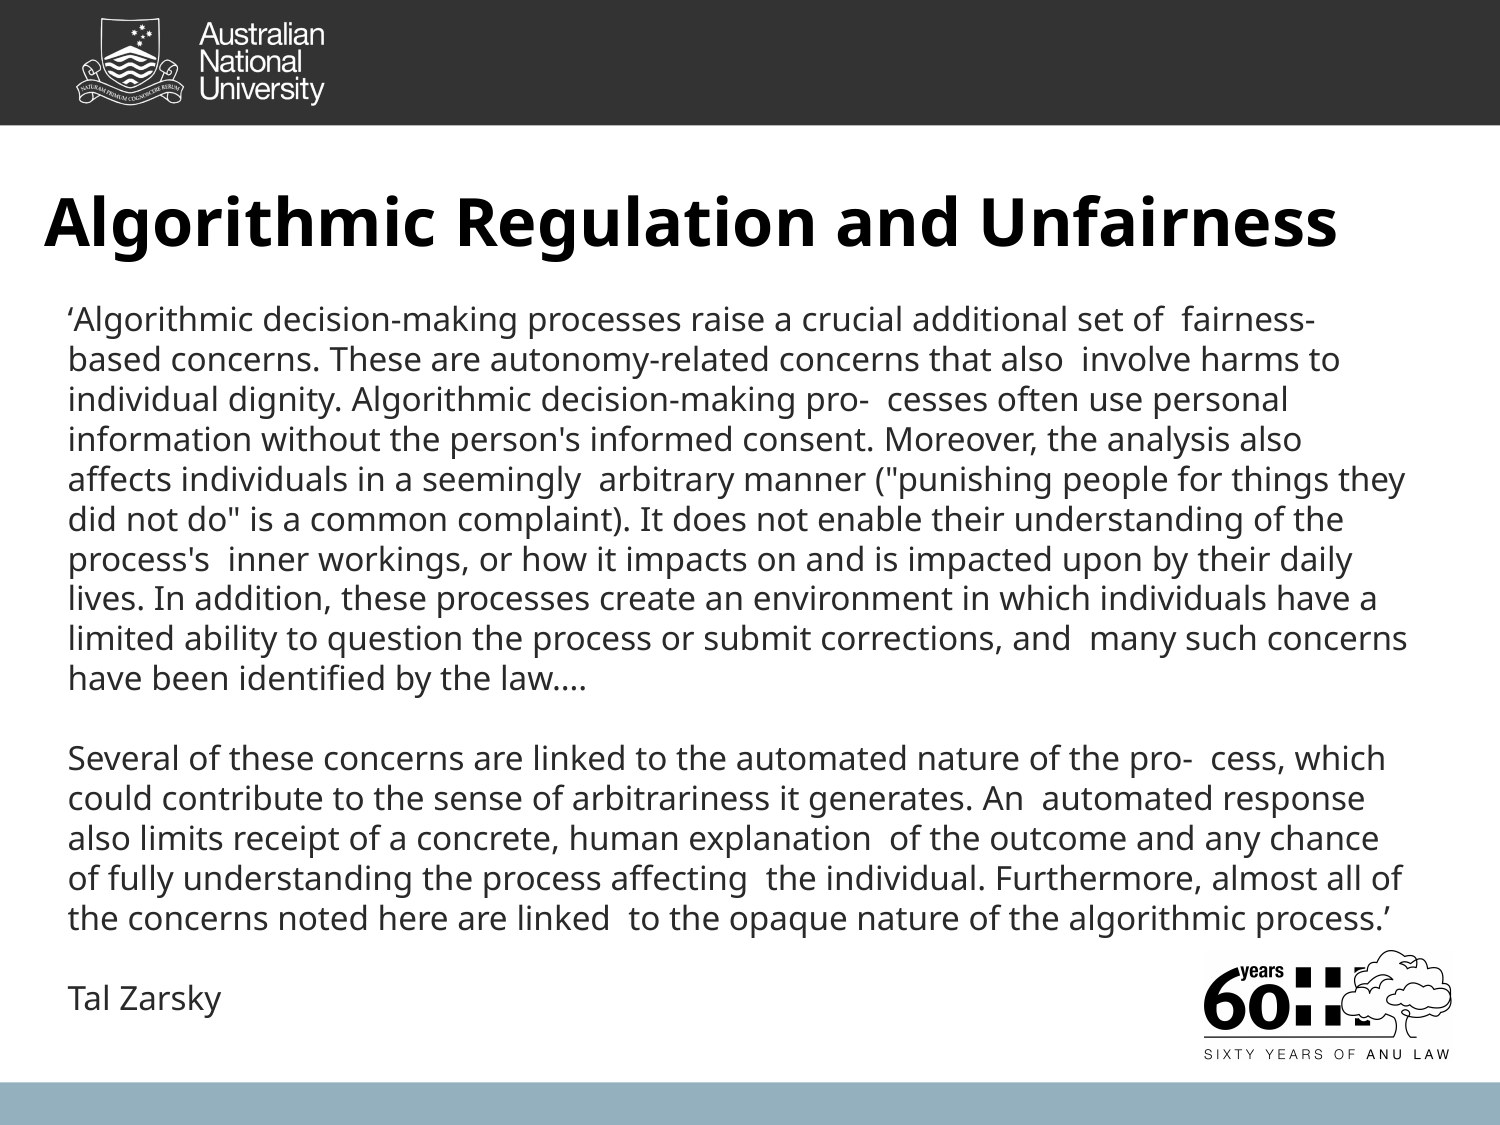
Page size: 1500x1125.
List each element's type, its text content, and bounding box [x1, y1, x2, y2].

text_box ‘Algorithmic decision-making processes raise a crucial additional set of fairness-based concerns. These are autonomy-related concerns that also involve harms to individual dignity. Algorithmic decision-making pro- cesses often use personal information without the person's informed consent. Moreover, the analysis also affects individuals in a seemingly arbitrary manner ("punishing people for things they did not do" is a common complaint). It does not enable their understanding of the process's inner workings, or how it impacts on and is impacted upon by their daily lives. In addition, these processes create an environment in which individuals have a limited ability to question the process or submit corrections, and many such concerns have been identified by the law…. Several of these concerns are linked to the automated nature of the pro- cess, which could contribute to the sense of arbitrariness it generates. An automated response also limits receipt of a concrete, human explanation of the outcome and any chance of fully understanding the process affecting the individual. Furthermore, almost all of the concerns noted here are linked to the opaque nature of the algorithmic process.’ Tal Zarsky [53, 290, 1427, 1025]
text_box Algorithmic Regulation and Unfairness [29, 172, 1416, 268]
picture [1204, 950, 1453, 1062]
picture [76, 18, 325, 106]
